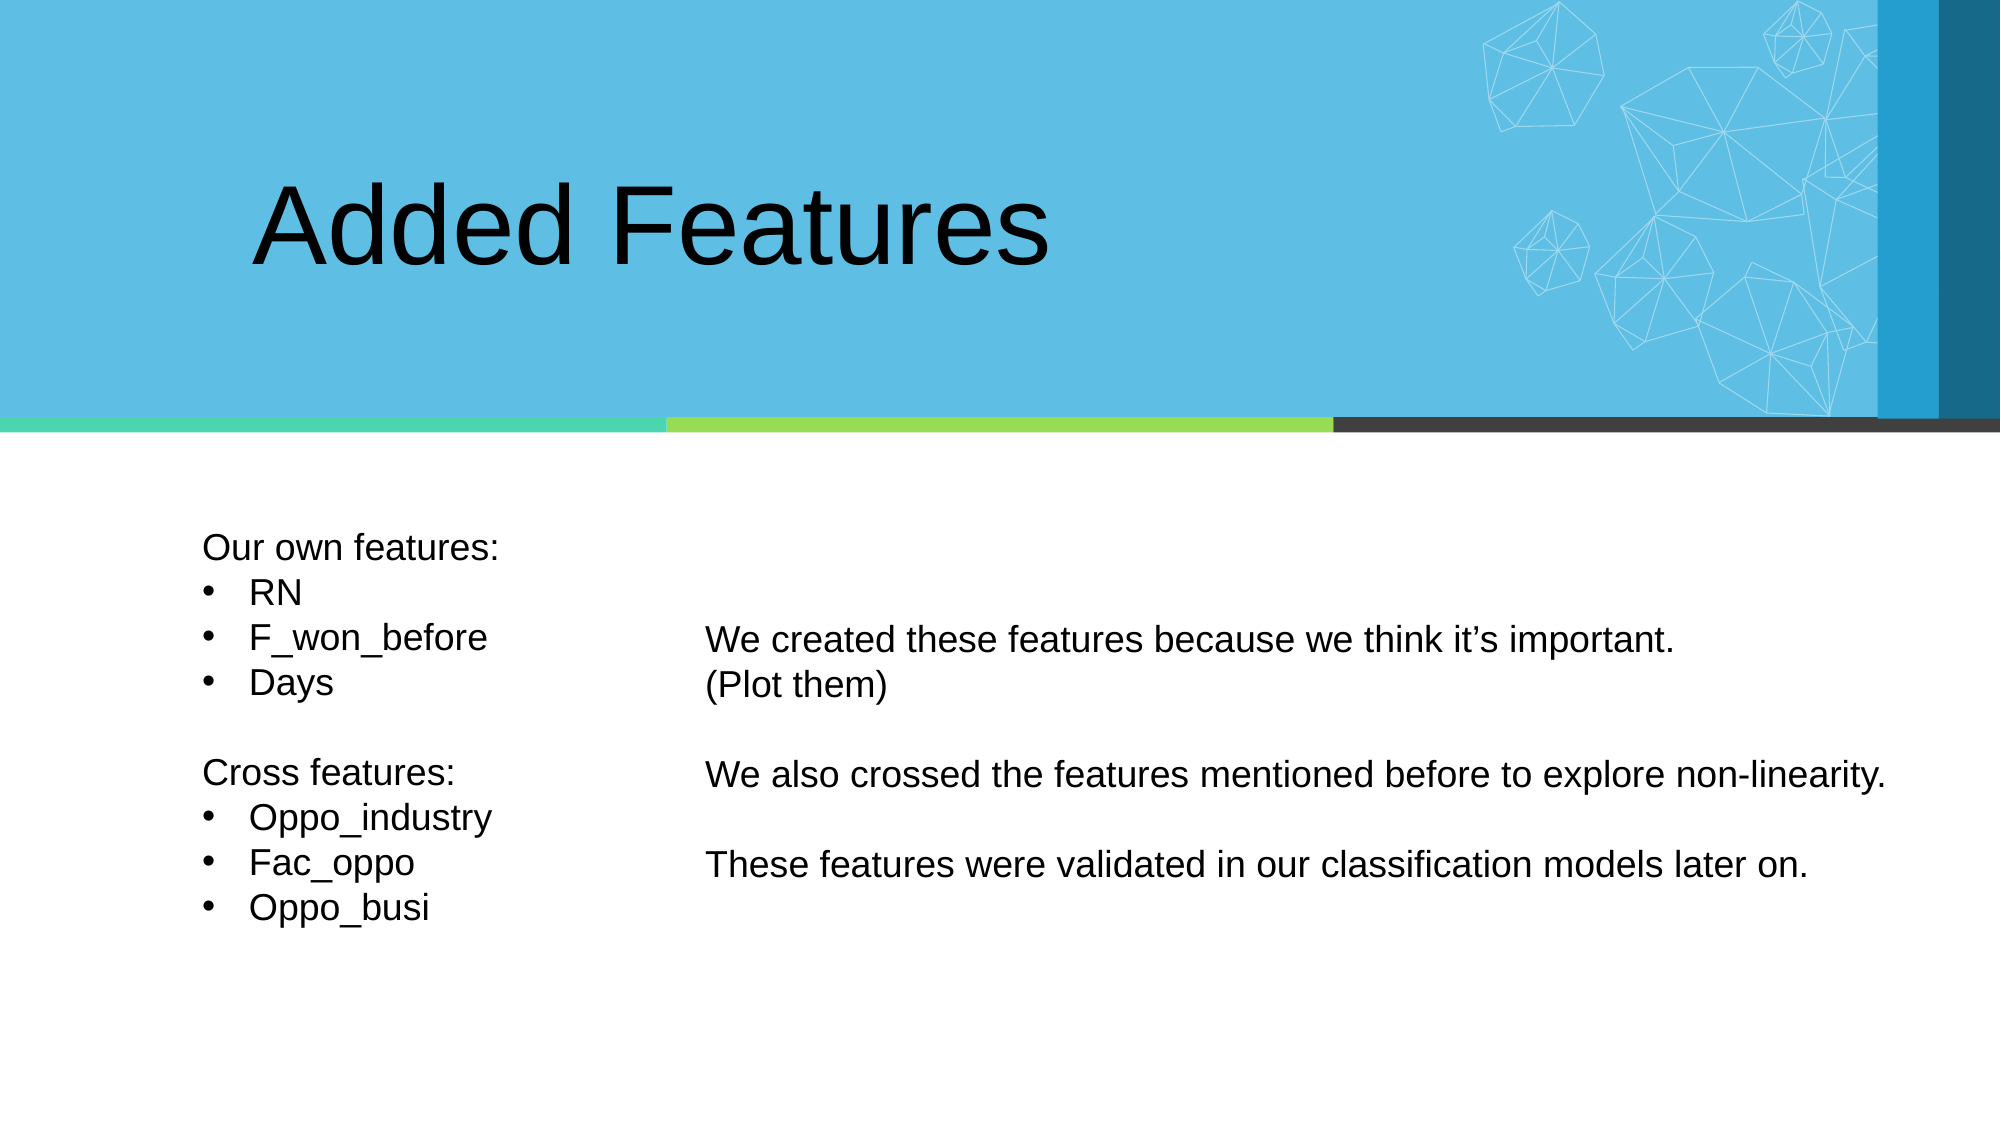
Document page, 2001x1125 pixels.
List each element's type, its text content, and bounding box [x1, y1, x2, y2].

text_box Added Features [237, 145, 1188, 295]
text_box We created these features because we think it’s important. (Plot them) We also crossed the features mentioned before to explore non-linearity. These features were validated in our classification models later on. [690, 607, 1903, 893]
text_box Our own features: RN F_won_before Days Cross features: Oppo_industry Fac_oppo Oppo_busi [187, 515, 515, 936]
